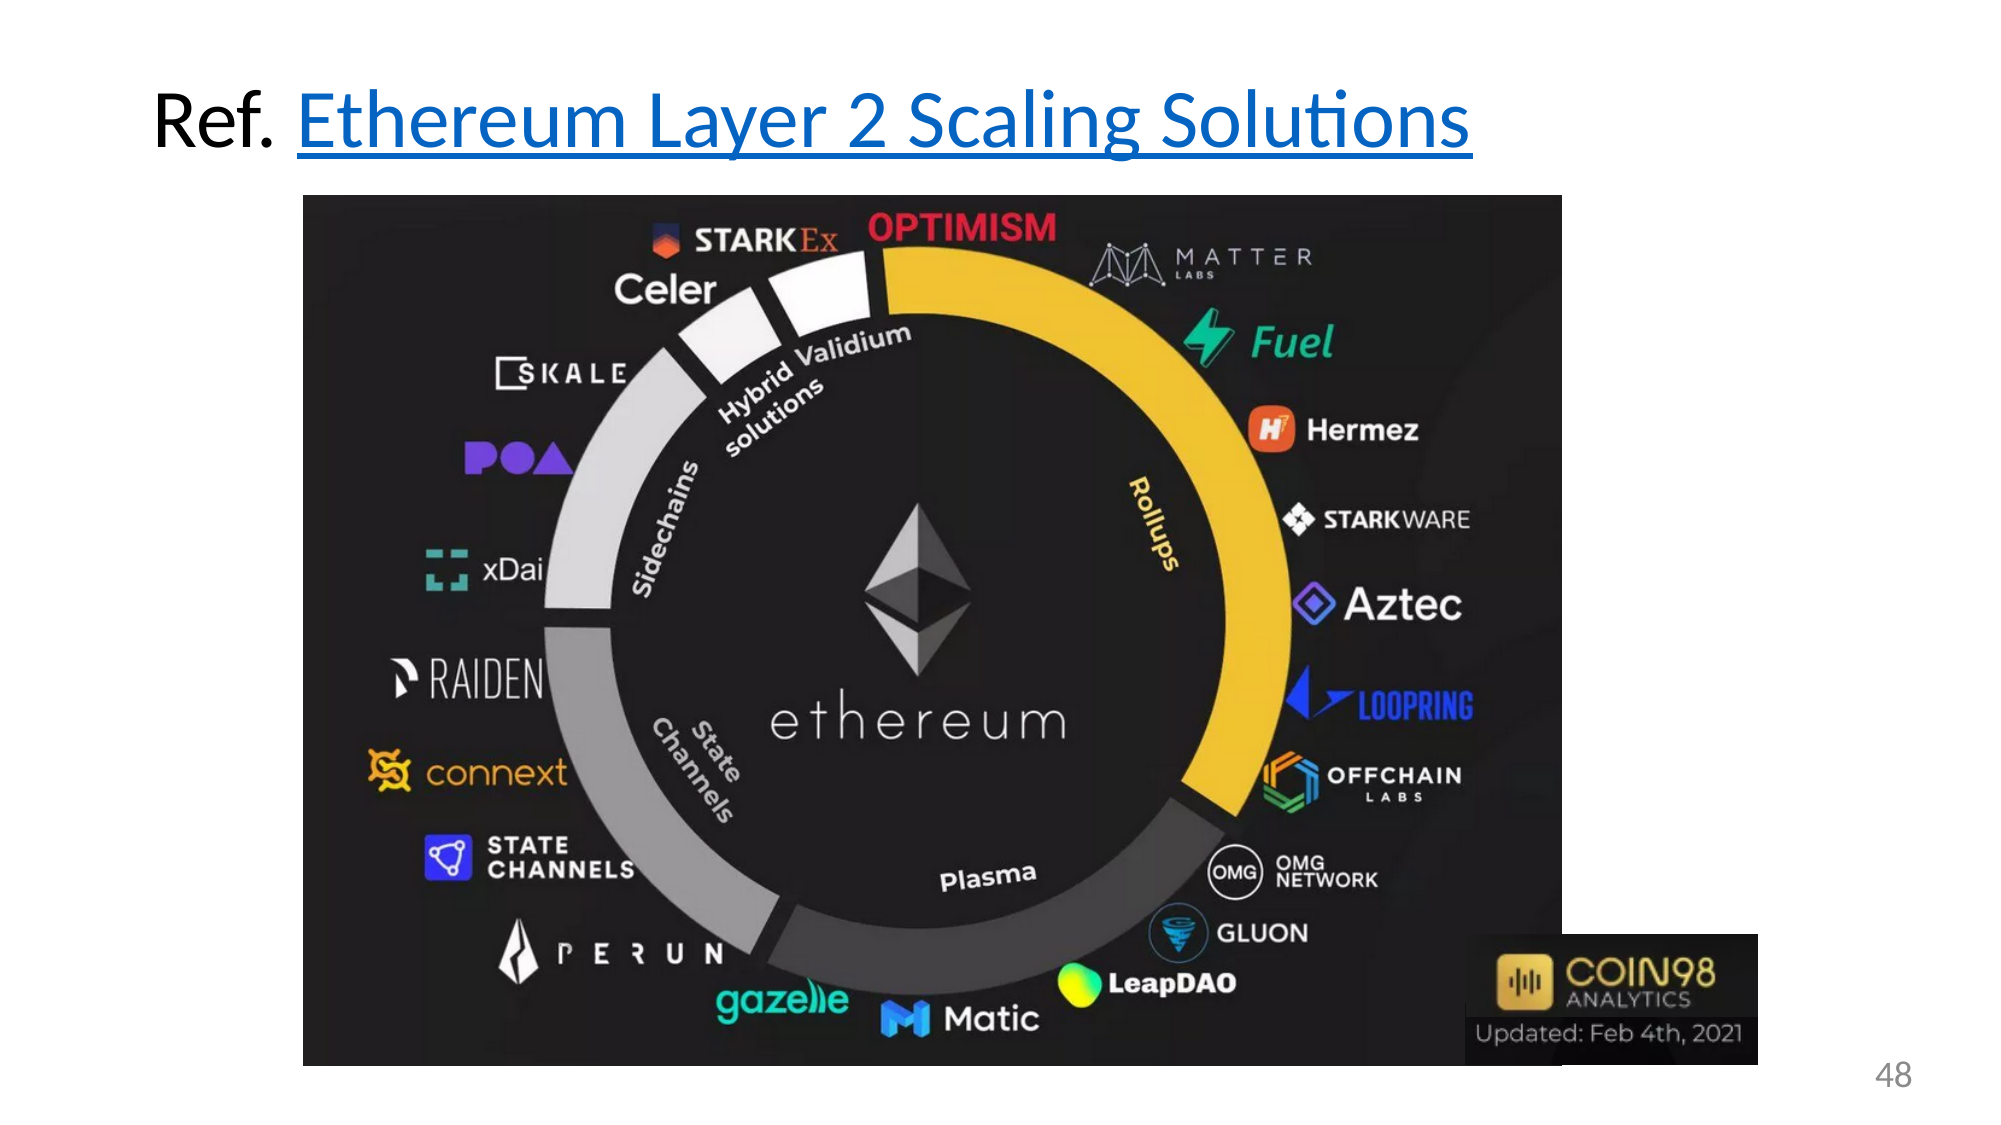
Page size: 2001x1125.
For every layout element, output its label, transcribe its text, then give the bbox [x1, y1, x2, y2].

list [303, 195, 1562, 1066]
title Ref. Ethereum Layer 2 Scaling Solutions [137, 59, 1863, 182]
slide_number 48 [1477, 1042, 1928, 1103]
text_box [1465, 934, 1758, 1065]
